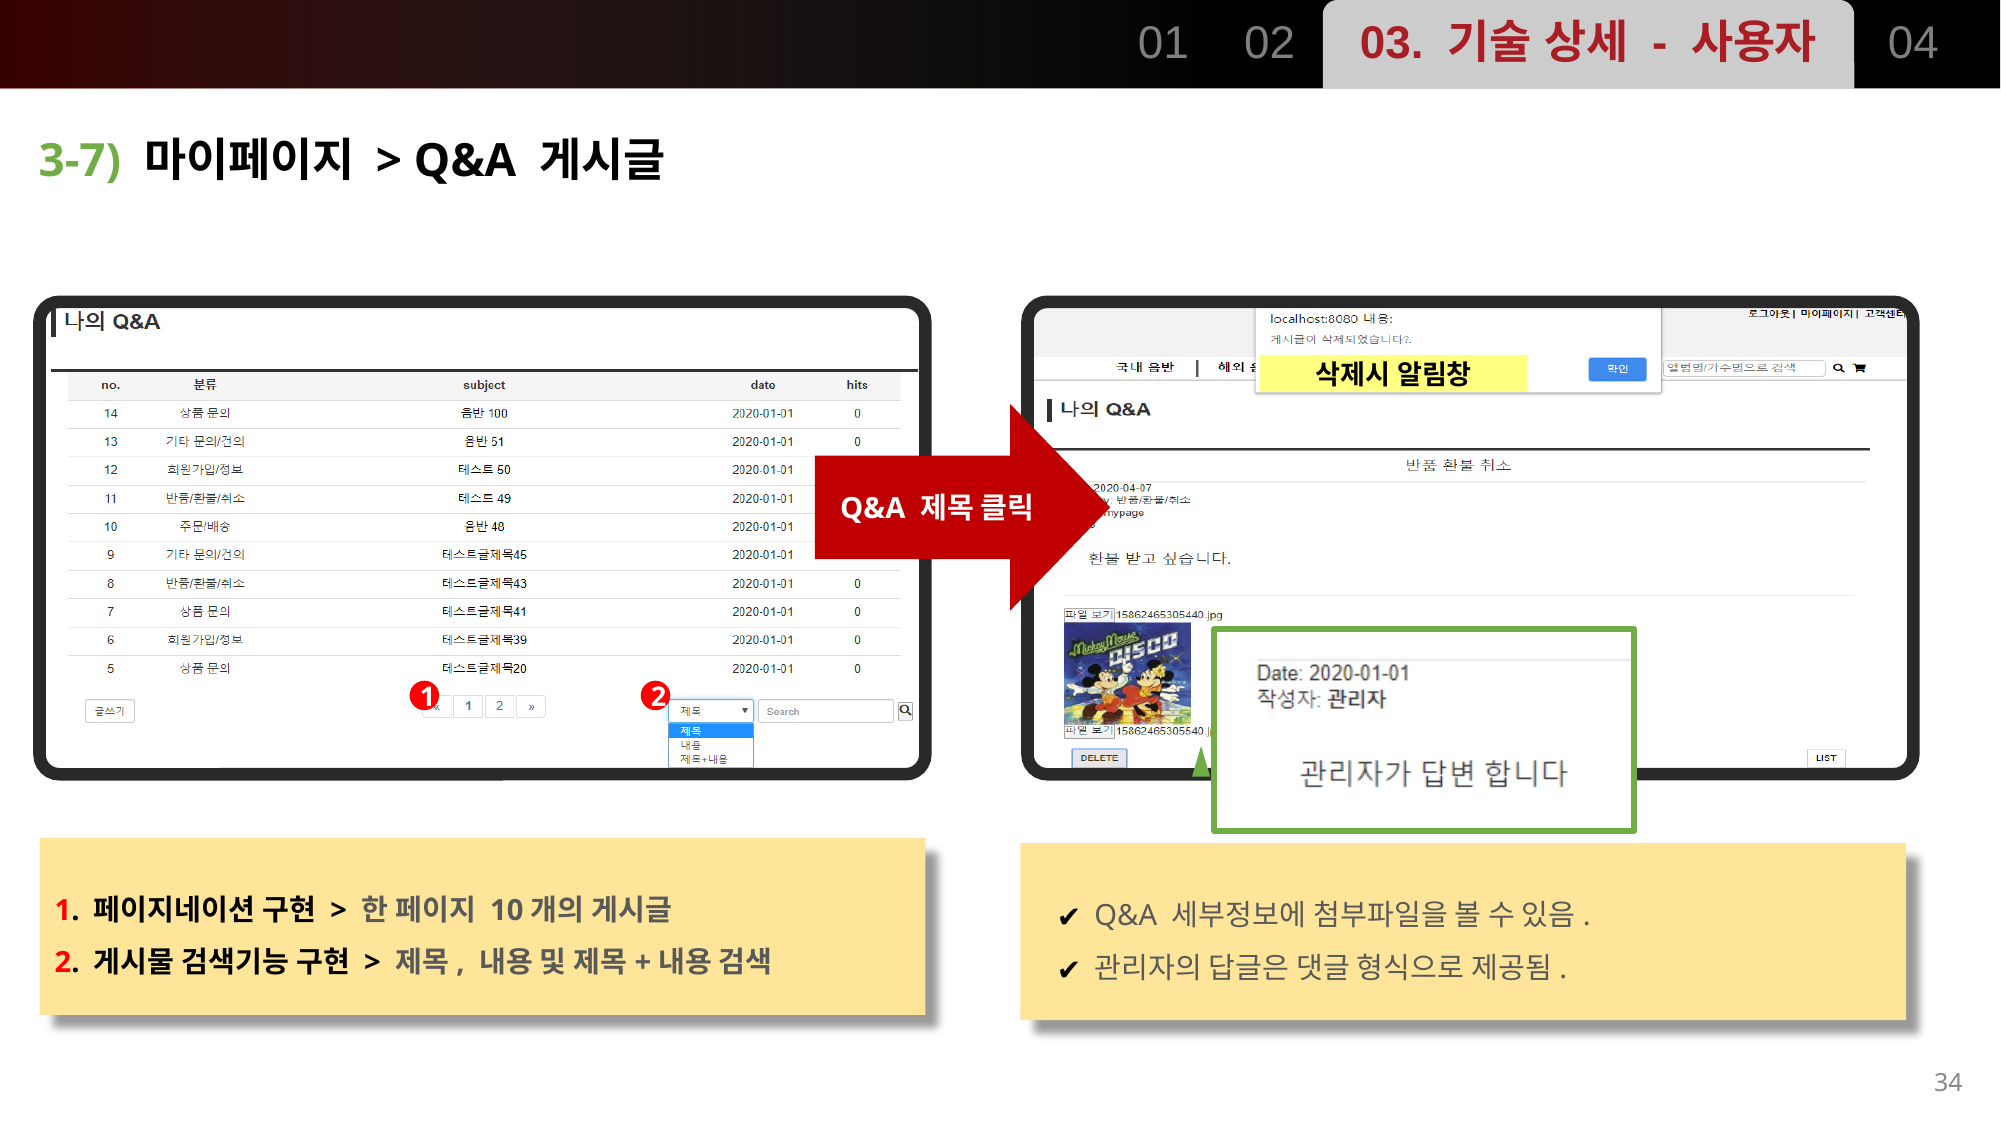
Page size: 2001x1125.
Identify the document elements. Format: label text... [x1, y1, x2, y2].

text_box 03. 기술 상세 - 사용자 [1322, 0, 1855, 89]
list 3-7) 마이페이지 > Q&A 게시글 [23, 129, 796, 201]
picture [39, 301, 926, 775]
text_box 02 [1216, 0, 1322, 89]
text_box 01 [1110, 0, 1216, 89]
text_box 1. 페이지네이션 구현 > 한 페이지 10개의 게시글 2. 게시물 검색기능 구현 > 제목, 내용 및 제목+내용 검색 [39, 837, 926, 1015]
slide_number 33 [1527, 1053, 1978, 1114]
text_box 04 [1860, 0, 1967, 89]
text_box Q&A 세부정보에 첨부파일을 볼 수 있음. 관리자의 답글은 댓글 형식으로 제공됨. [1020, 843, 1907, 1021]
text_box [1191, 632, 1632, 828]
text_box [1027, 301, 1914, 775]
text_box Q&A 제목 클릭 [930, 403, 1022, 611]
